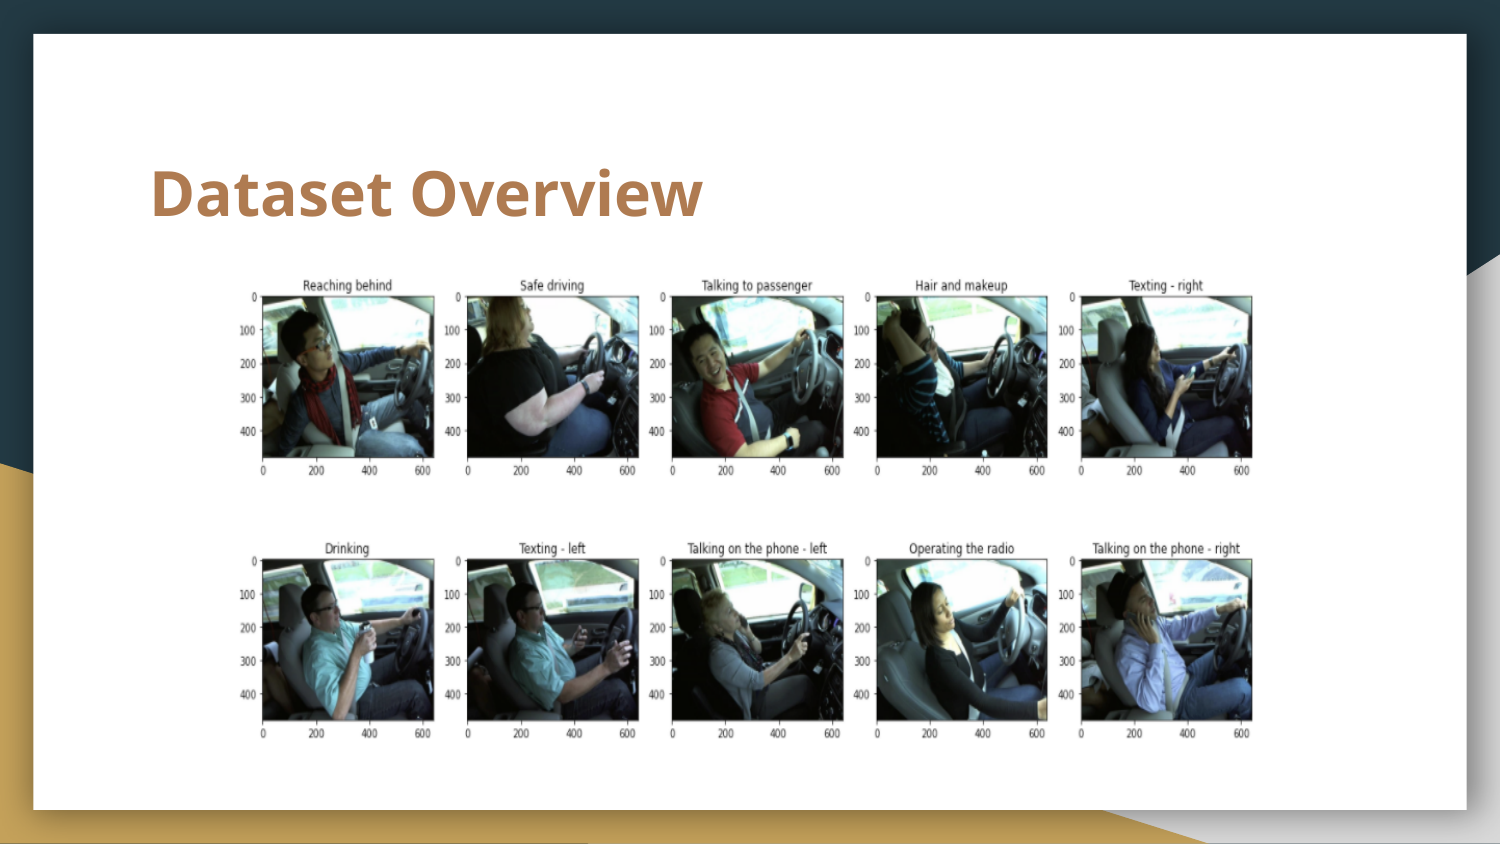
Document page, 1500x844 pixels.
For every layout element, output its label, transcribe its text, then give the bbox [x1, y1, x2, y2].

title Dataset Overview [134, 138, 1366, 296]
picture [231, 269, 1269, 752]
